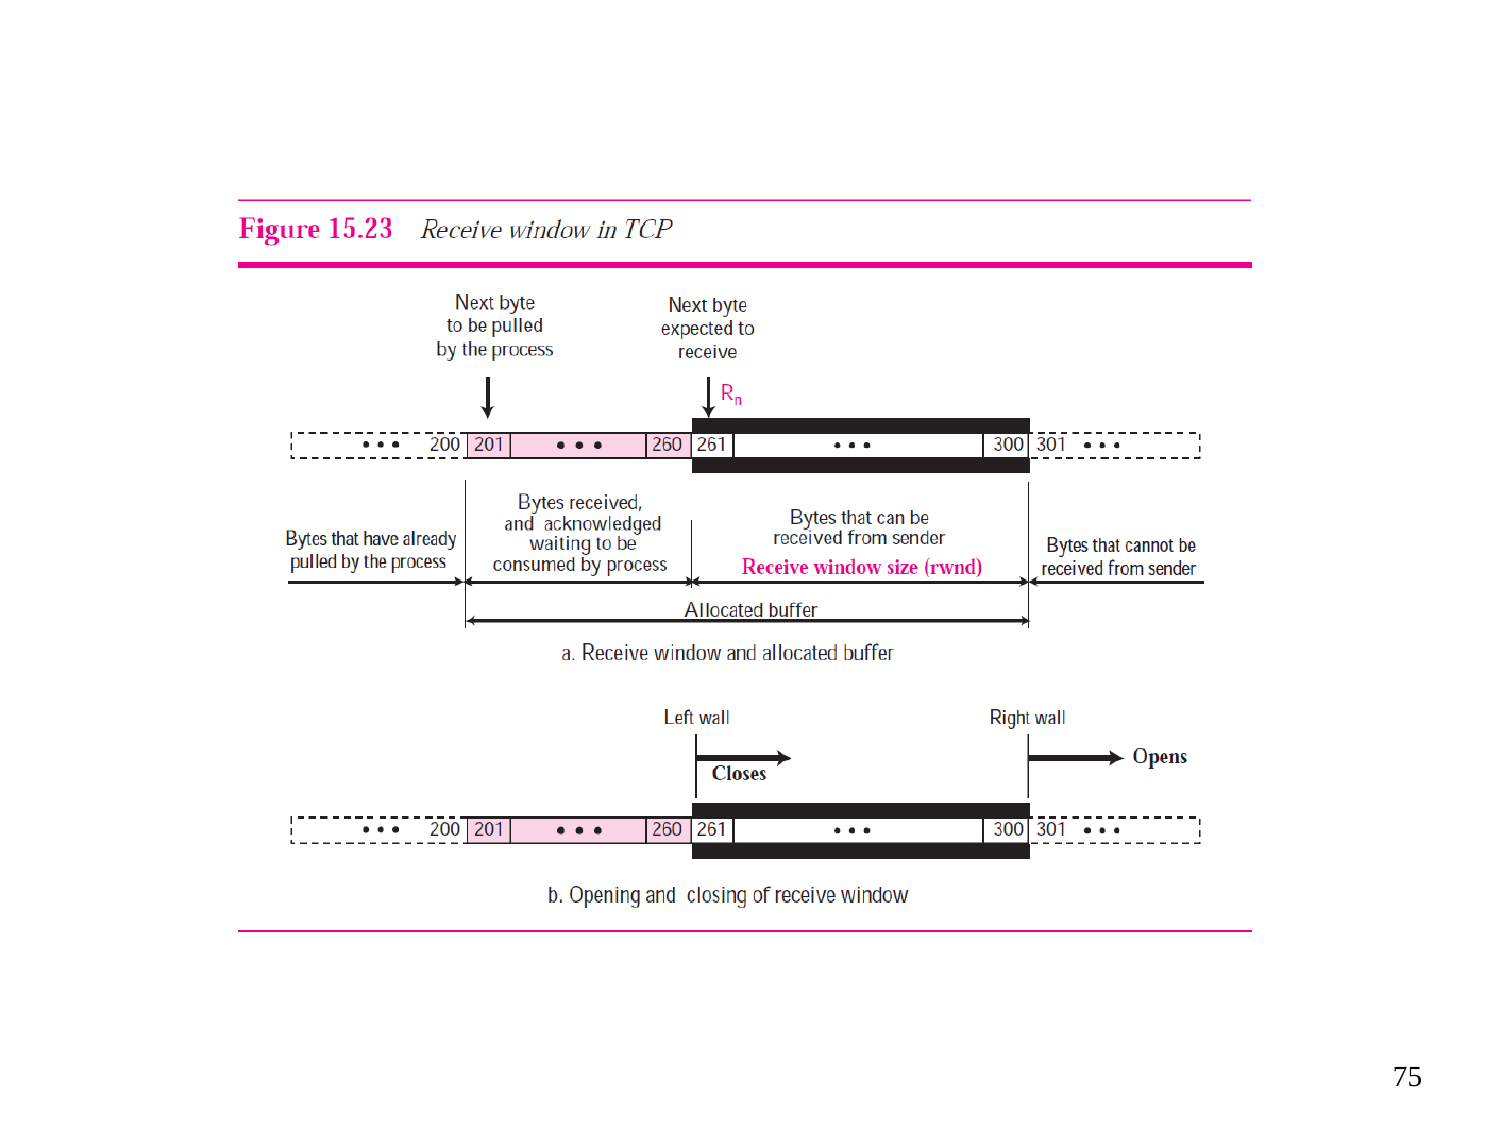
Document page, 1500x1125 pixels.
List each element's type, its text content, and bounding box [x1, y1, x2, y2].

picture [217, 181, 1282, 944]
text_box 75 [1362, 1049, 1438, 1125]
